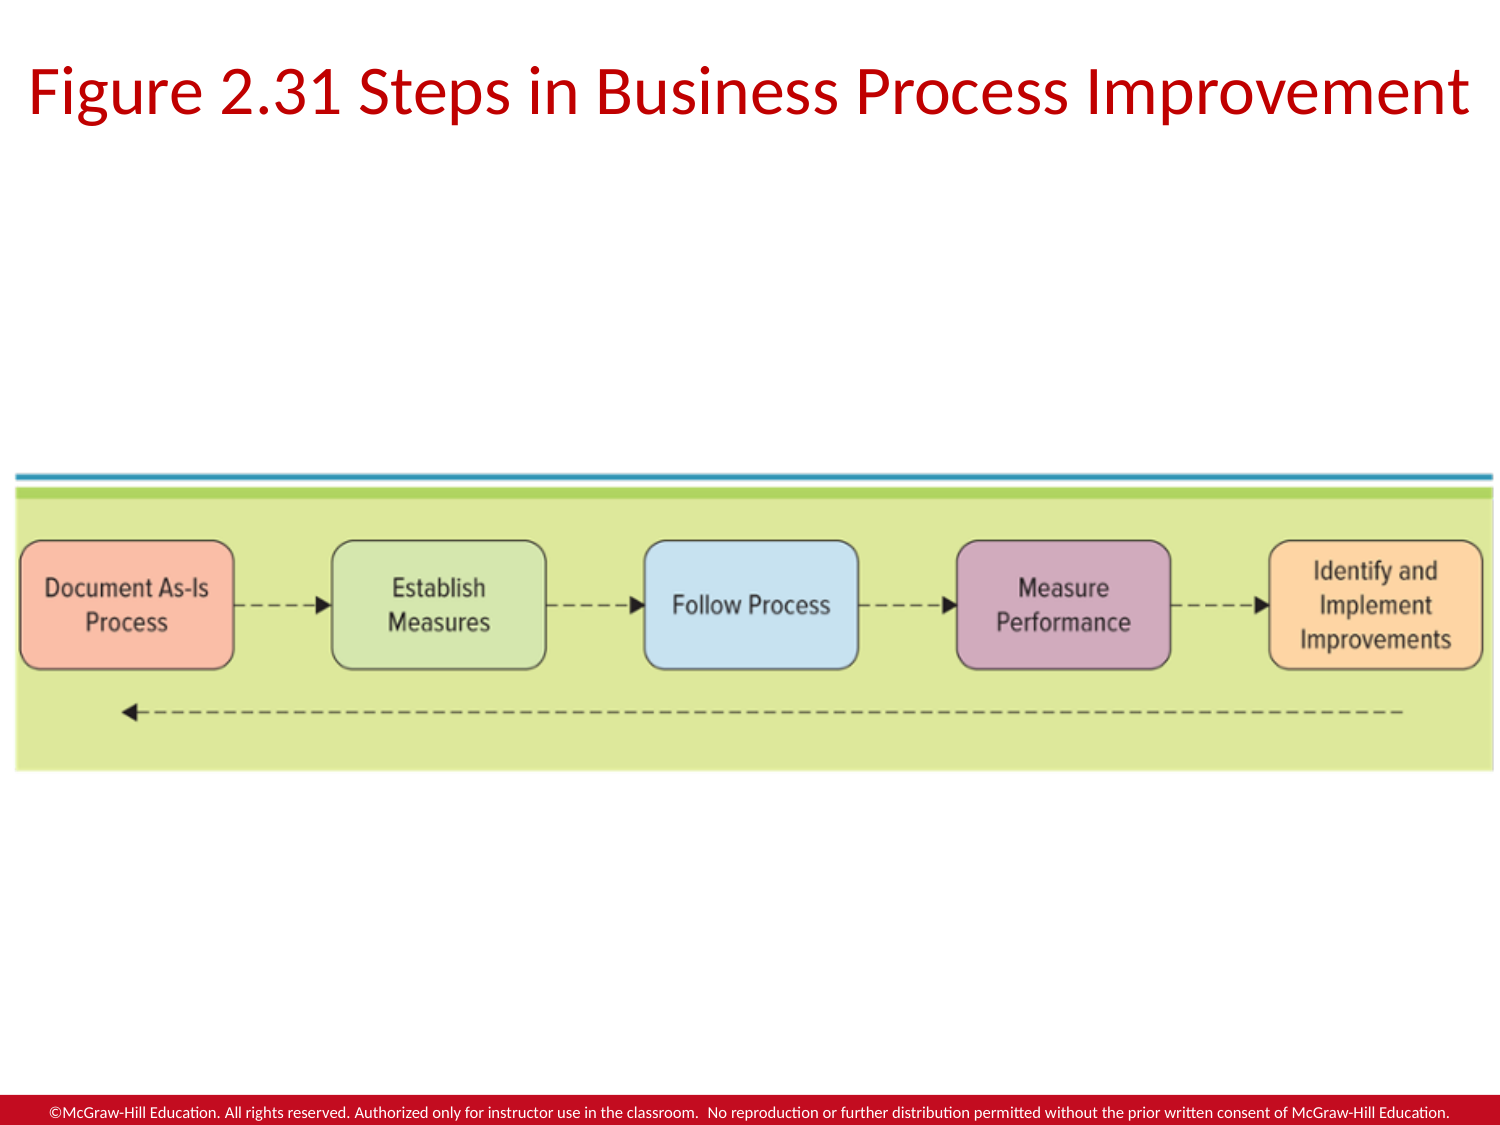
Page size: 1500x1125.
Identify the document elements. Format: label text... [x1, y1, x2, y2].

picture [0, 462, 1500, 798]
title Figure 2.31 Steps in Business Process Improvement [0, 37, 1500, 138]
